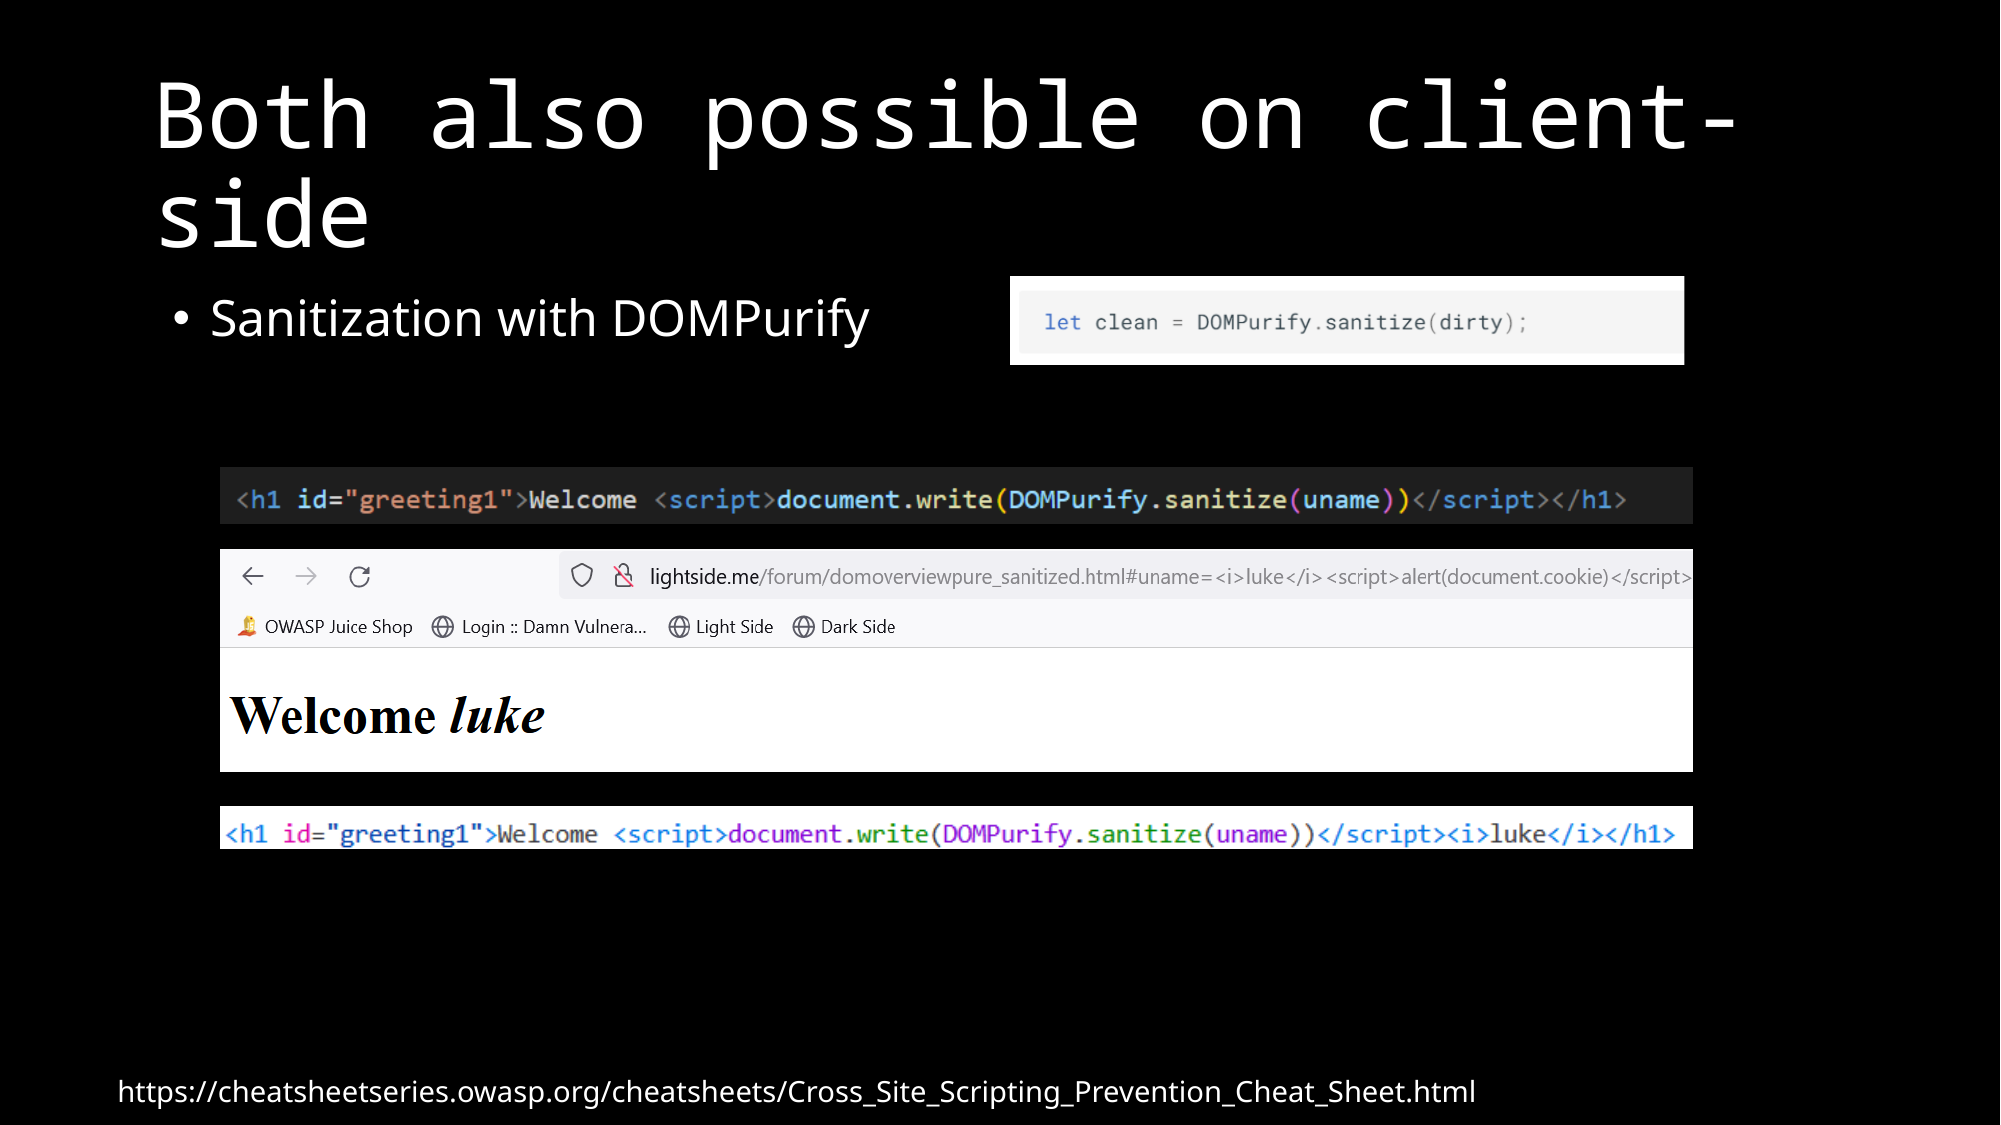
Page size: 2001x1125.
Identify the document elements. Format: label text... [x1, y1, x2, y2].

text_box https://cheatsheetseries.owasp.org/cheatsheets/Cross_Site_Scripting_Prevention_Cheat_Sheet.html [102, 1065, 1811, 1116]
picture [220, 549, 1693, 772]
picture [220, 467, 1693, 524]
picture [220, 806, 1693, 849]
picture [1009, 276, 1685, 366]
list Sanitization with DOMPurify [82, 249, 1938, 979]
title Both also possible on client-side [137, 59, 1863, 249]
